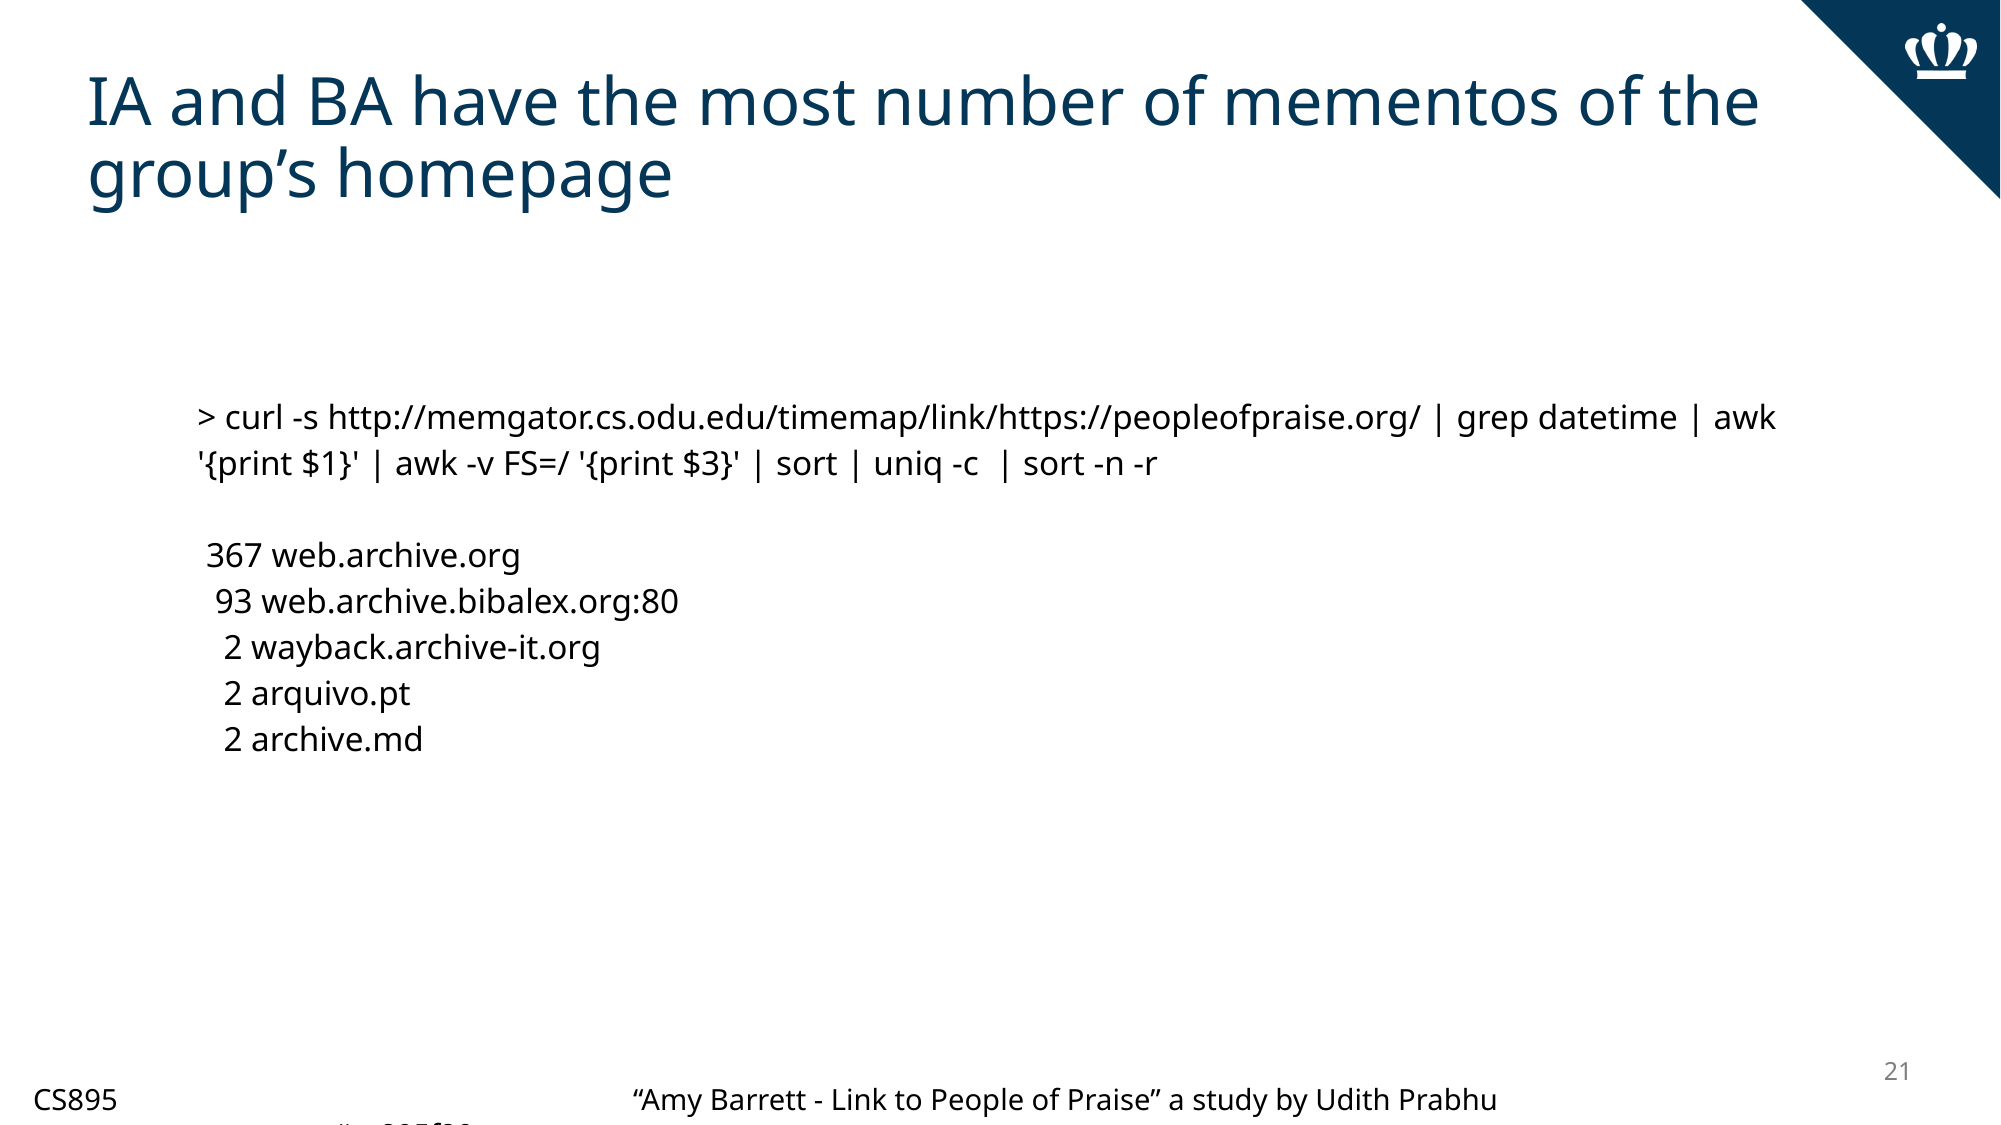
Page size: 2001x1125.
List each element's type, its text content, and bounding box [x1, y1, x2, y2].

text_box CS895 “Amy Barrett - Link to People of Praise” a study by Udith Prabhu #cs895f20 [18, 1066, 1705, 1125]
title IA and BA have the most number of mementos of the group’s homepage [72, 59, 1928, 220]
text_box > curl -s http://memgator.cs.odu.edu/timemap/link/https://peopleofpraise.org/ | grep datetime | awk '{print $1}' | awk -v FS=/ '{print $3}' | sort | uniq -c | sort -n -r 367 web.archive.org 93 web.archive.bibalex.org:80 2 wayback.archive-it.org 2 arquivo.pt 2 archive.md [182, 375, 1818, 820]
picture [1905, 23, 1977, 79]
slide_number 21 [1477, 1042, 1928, 1103]
